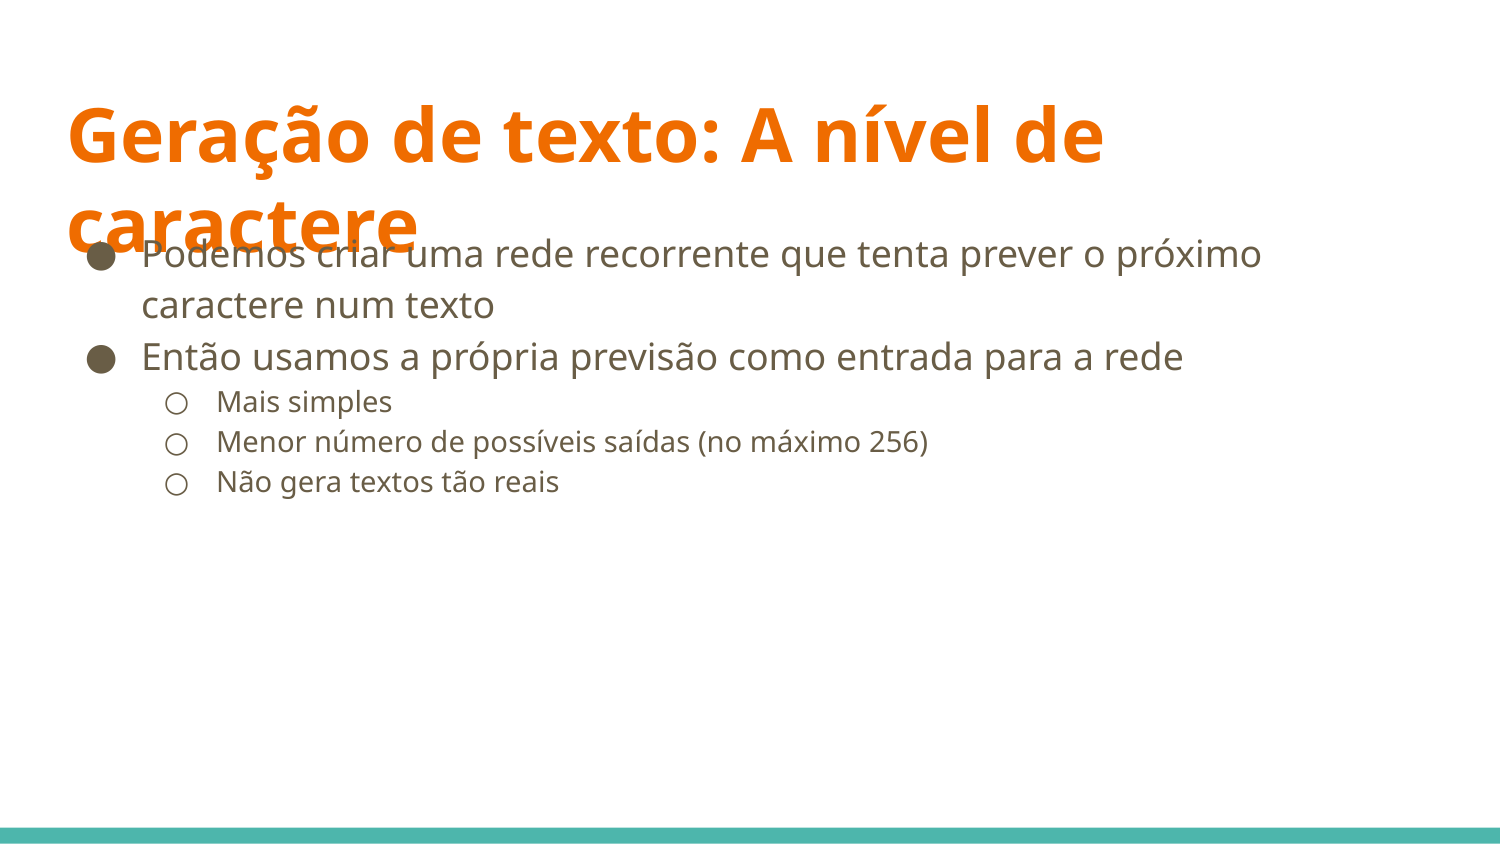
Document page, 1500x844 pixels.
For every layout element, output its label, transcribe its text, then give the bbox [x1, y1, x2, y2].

list Podemos criar uma rede recorrente que tenta prever o próximo caractere num texto Então usamos a própria previsão como entrada para a rede Mais simples Menor número de possíveis saídas (no máximo 256) Não gera textos tão reais [51, 207, 1449, 750]
title Geração de texto: A nível de caractere [51, 72, 1449, 189]
